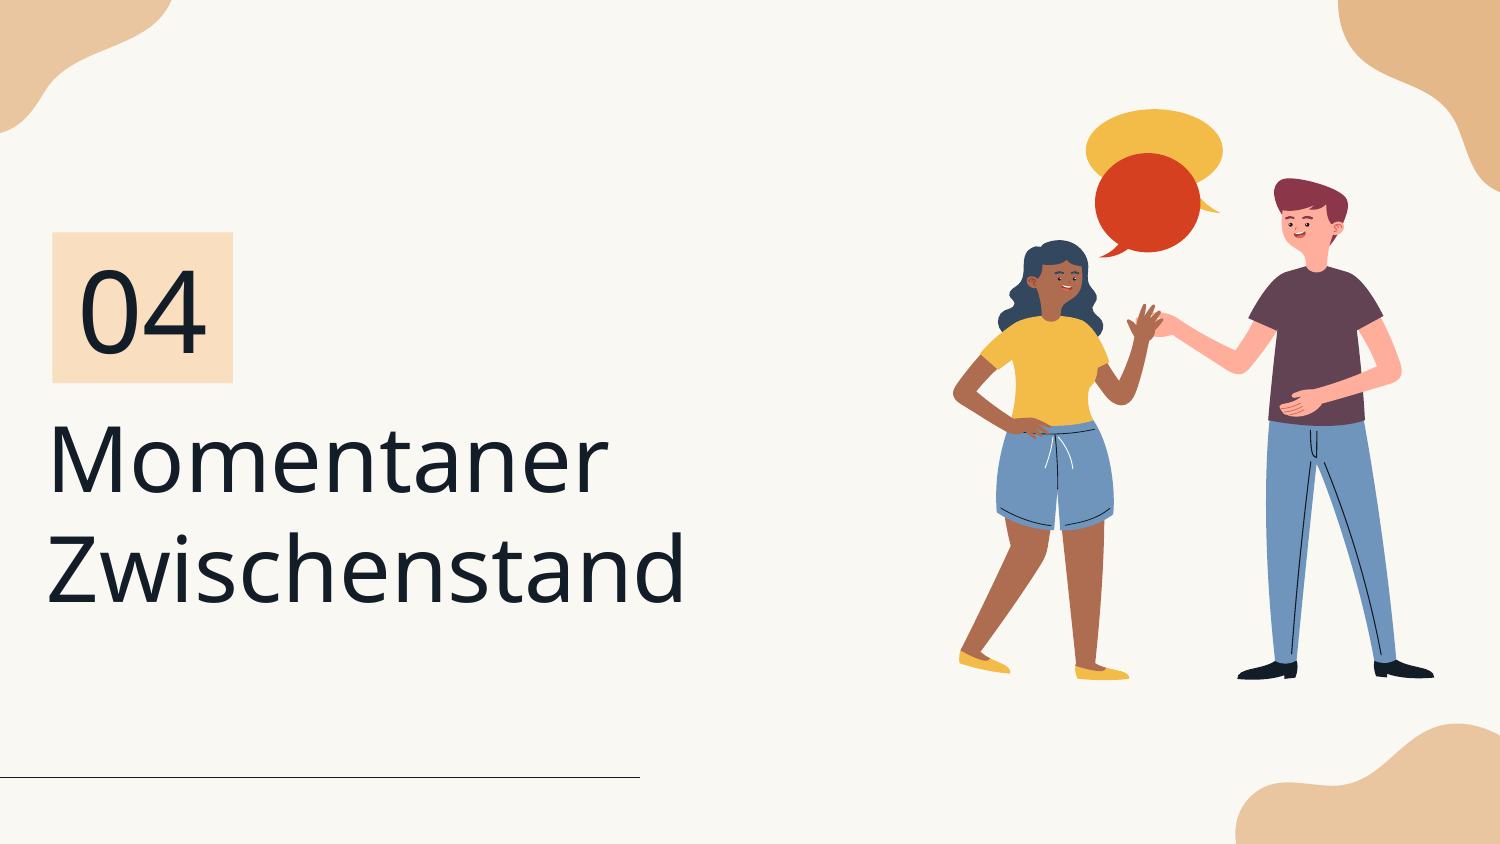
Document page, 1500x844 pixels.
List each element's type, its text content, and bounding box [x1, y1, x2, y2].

title Momentaner Zwischenstand [31, 435, 838, 586]
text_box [952, 152, 1201, 681]
title 04 [52, 232, 233, 384]
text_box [1085, 108, 1435, 680]
